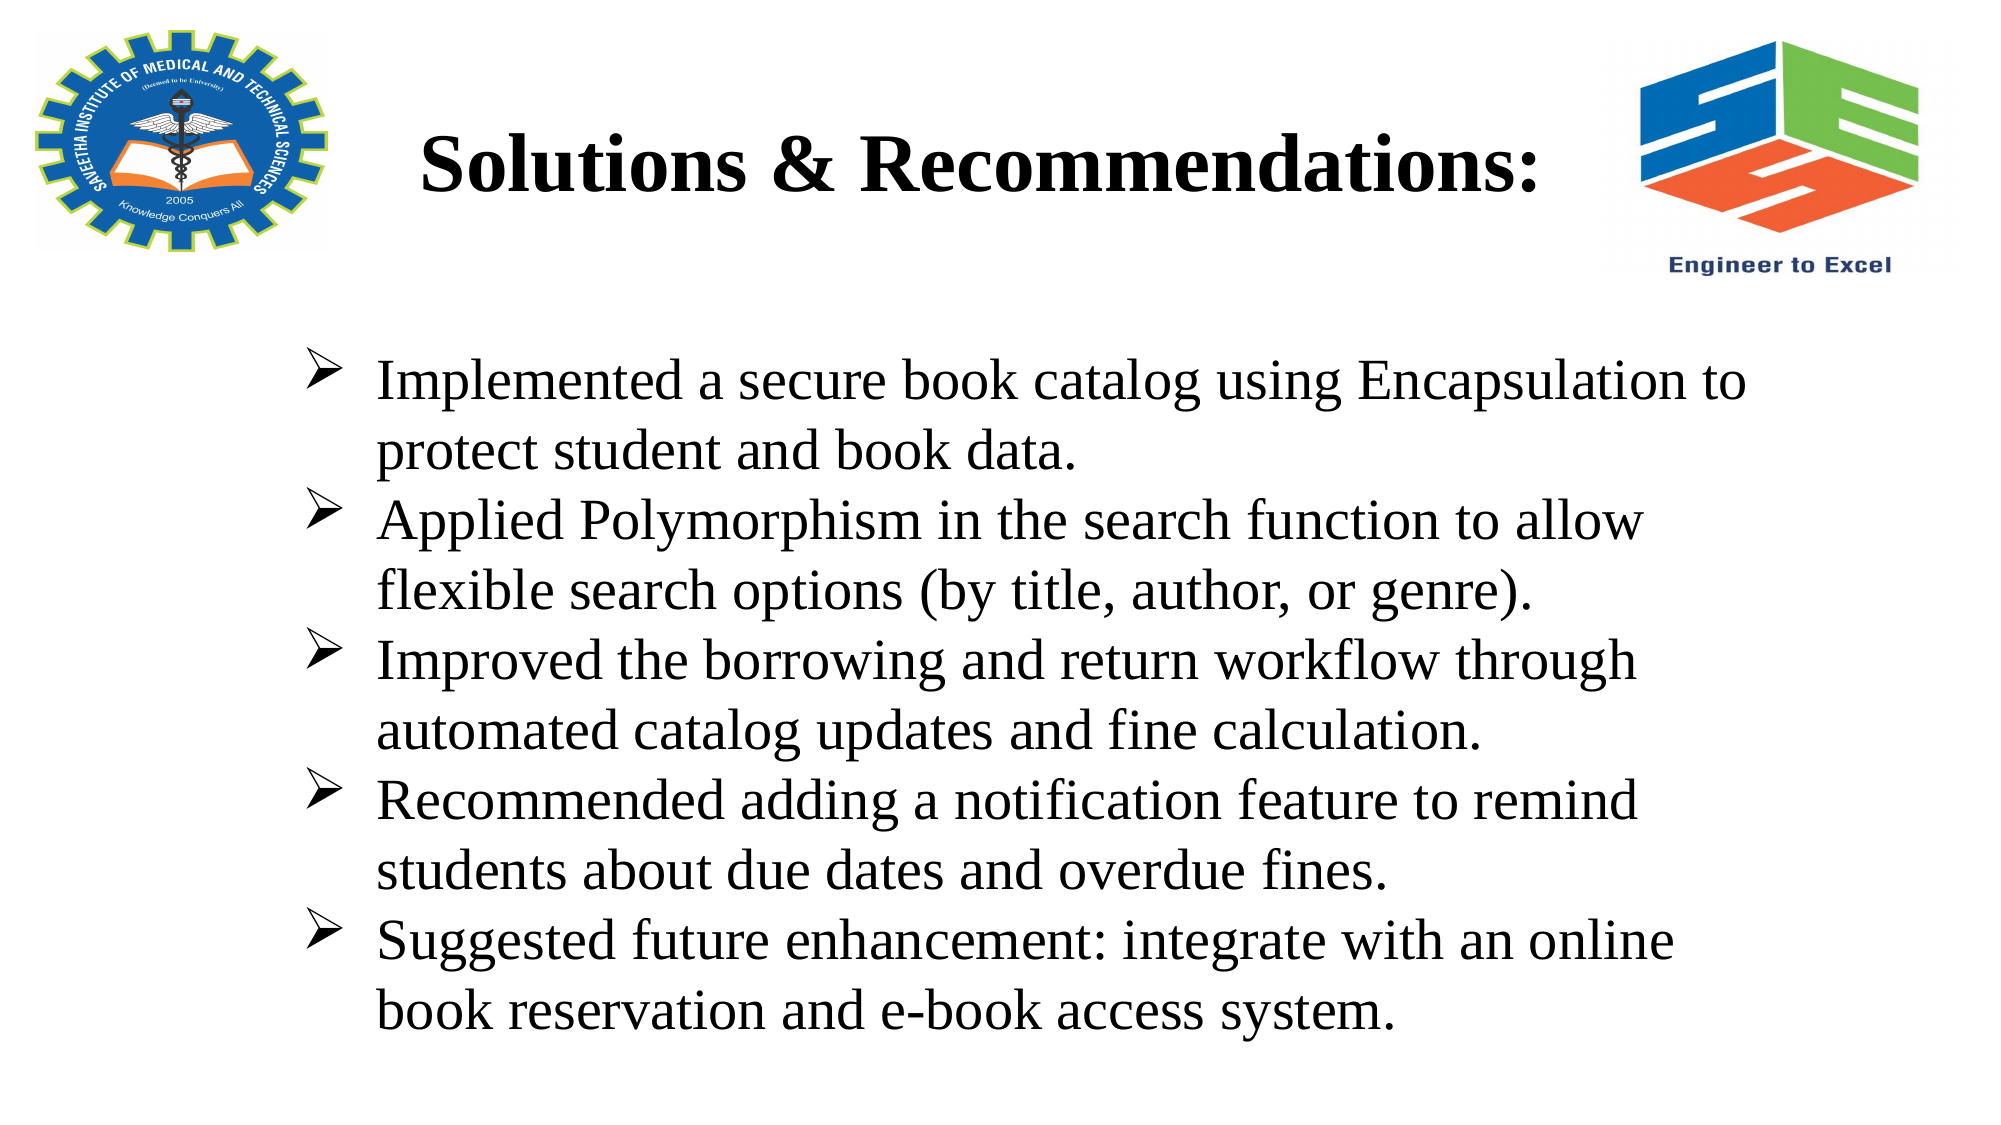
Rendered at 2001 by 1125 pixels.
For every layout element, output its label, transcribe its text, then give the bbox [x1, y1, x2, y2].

text_box Solutions & Recommendations: [404, 100, 1560, 216]
picture [1595, 41, 1965, 276]
picture [35, 30, 328, 252]
text_box Implemented a secure book catalog using Encapsulation to protect student and book data. Applied Polymorphism in the search function to allow flexible search options (by title, author, or genre). Improved the borrowing and return workflow through automated catalog updates and fine calculation. Recommended adding a notification feature to remind students about due dates and overdue fines. Suggested future enhancement: integrate with an online book reservation and e-book access system. [286, 333, 1800, 1049]
